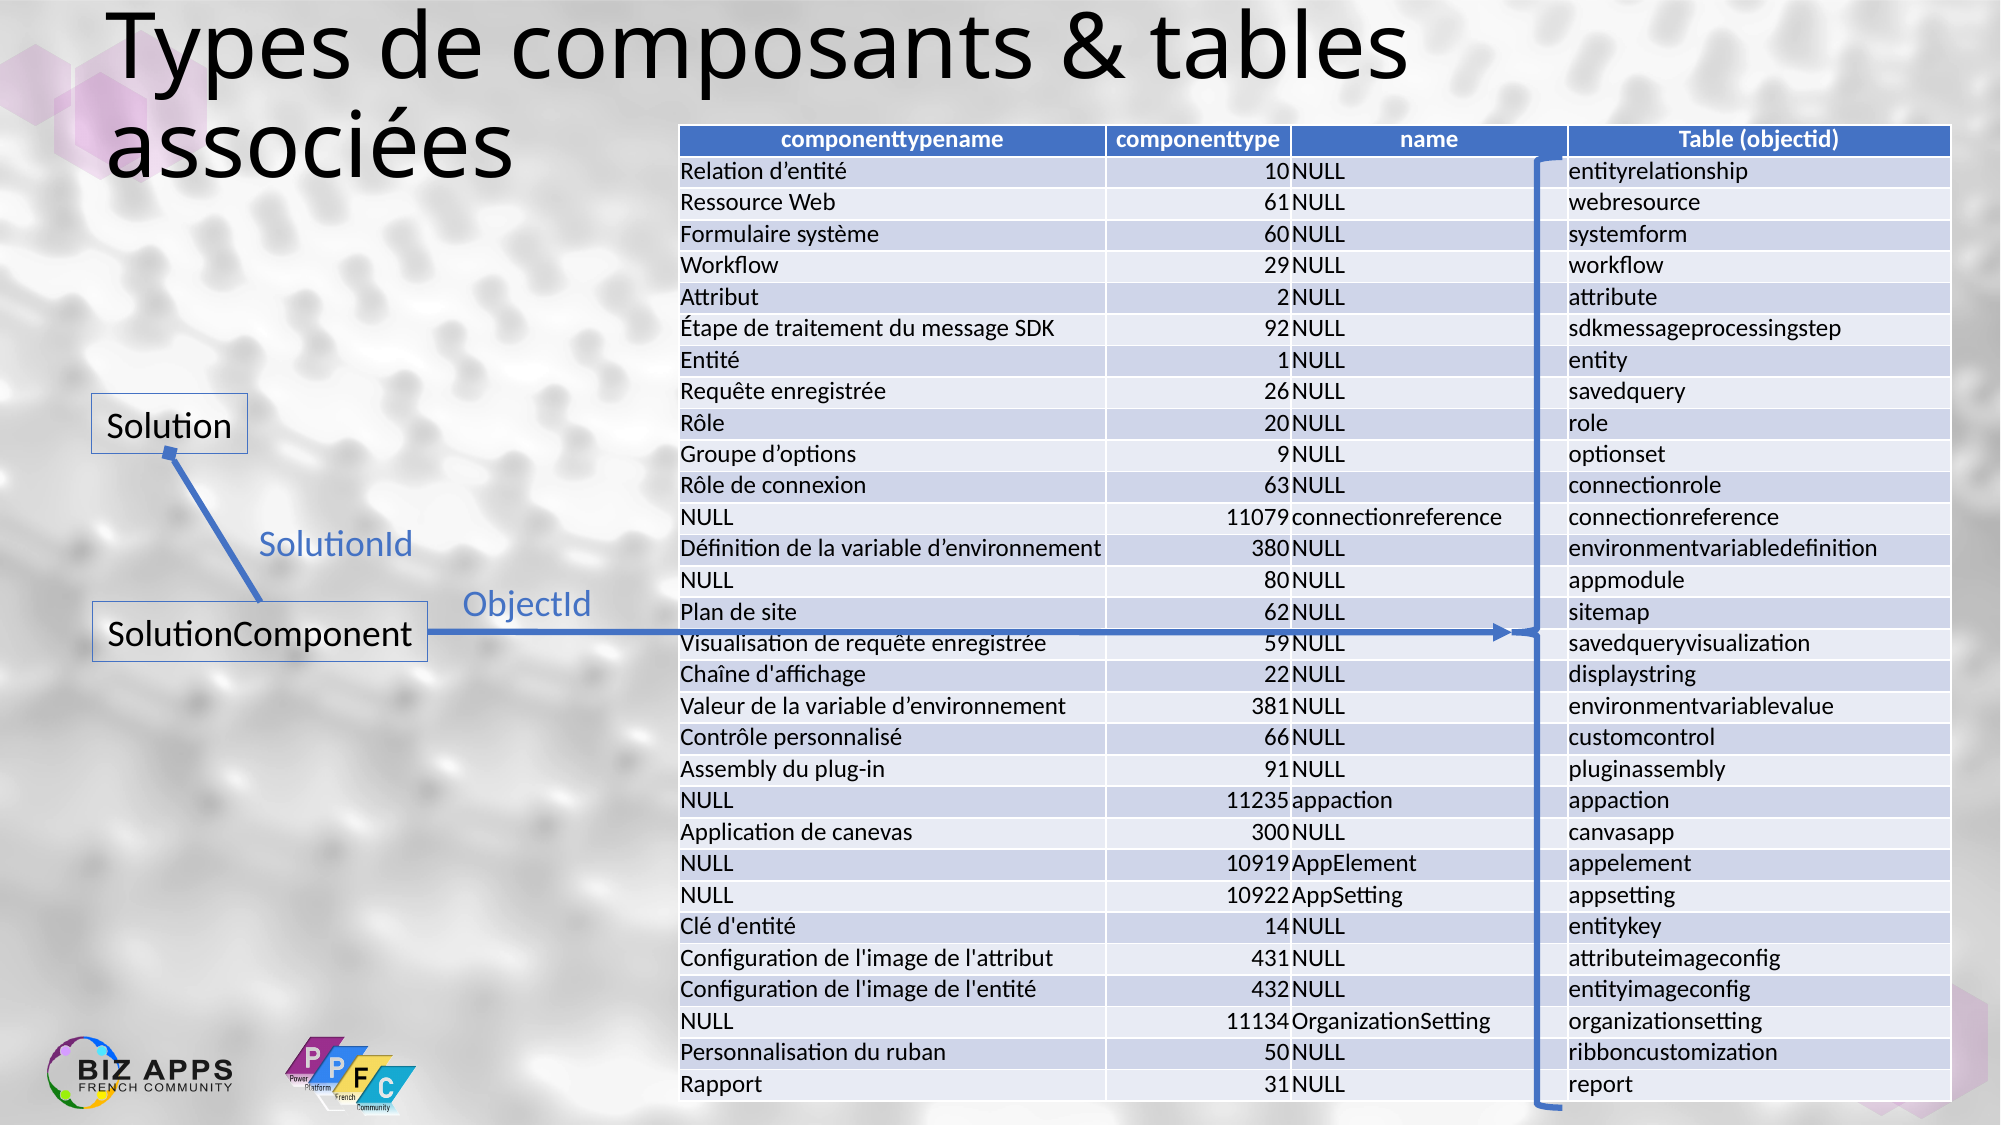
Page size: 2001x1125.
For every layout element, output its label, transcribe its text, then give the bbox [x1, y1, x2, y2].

text_box SolutionId [261, 511, 429, 571]
text_box SolutionComponent [92, 601, 428, 662]
table_cell Configuration de l'image de l'entité [680, 976, 1105, 1006]
table_cell Plan de site [680, 598, 1105, 628]
table_cell role [1569, 409, 1950, 439]
table_cell OrganizationSetting [1292, 1007, 1536, 1037]
slide_number 5 [1837, 1015, 1988, 1077]
table_header name [1292, 126, 1567, 156]
table_cell 9 [1107, 441, 1290, 471]
table_cell Application de canevas [680, 819, 1105, 848]
table_cell 11079 [1107, 504, 1290, 534]
table_cell Configuration de l'image de l'attribut [680, 944, 1105, 974]
table_cell 60 [1107, 221, 1290, 250]
table_cell AppSetting [1292, 882, 1536, 911]
table_cell 10922 [1107, 882, 1290, 911]
table_cell optionset [1569, 441, 1950, 471]
table_cell NULL [1292, 819, 1536, 848]
table_cell connectionreference [1292, 504, 1536, 534]
table_cell NULL [1292, 944, 1536, 974]
table_cell NULL [1563, 346, 1567, 376]
table_cell 11134 [1107, 1007, 1290, 1037]
table_cell Clé d'entité [680, 913, 1105, 943]
table_cell appaction [1292, 787, 1536, 817]
table_cell Groupe d’options [680, 441, 1105, 471]
table_cell 62 [1107, 598, 1290, 628]
table_cell NULL [1292, 661, 1536, 691]
table_cell 63 [1107, 472, 1290, 502]
table_cell canvasapp [1569, 819, 1950, 848]
table_cell 91 [1107, 756, 1290, 785]
table_cell 10919 [1107, 850, 1290, 880]
table_header componenttype [1107, 126, 1290, 156]
table_cell webresource [1569, 189, 1950, 219]
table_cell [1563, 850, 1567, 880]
table_cell NULL [1563, 1039, 1567, 1069]
table_cell NULL [680, 1007, 1105, 1037]
table_cell NULL [1563, 567, 1567, 596]
table_cell report [1569, 1070, 1950, 1100]
table_cell 31 [1107, 1070, 1290, 1100]
table_cell NULL [1563, 252, 1567, 282]
table_cell attributeimageconfig [1569, 944, 1950, 974]
table_cell appmodule [1569, 567, 1950, 596]
table_cell NULL [680, 787, 1105, 817]
table_cell NULL [1292, 598, 1536, 628]
table_cell appelement [1569, 850, 1950, 880]
table_cell NULL [1292, 409, 1536, 439]
table_cell savedqueryvisualization [1569, 630, 1950, 659]
table_cell 22 [1107, 661, 1290, 691]
table_cell NULL [1292, 346, 1536, 376]
table_cell NULL [1292, 976, 1536, 1006]
table_cell Rapport [680, 1070, 1105, 1100]
table_cell 61 [1107, 189, 1290, 219]
table_cell NULL [1563, 976, 1567, 1006]
table_cell NULL [1563, 693, 1567, 722]
table_cell Assembly du plug-in [680, 756, 1105, 785]
table_cell NULL [1563, 819, 1567, 848]
table_cell NULL [1292, 283, 1536, 313]
table_header Table (objectid) [1569, 126, 1950, 156]
table_cell entityrelationship [1569, 158, 1950, 187]
table_cell 50 [1107, 1039, 1290, 1069]
table_cell appaction [1569, 787, 1950, 817]
text_box ObjectId [447, 571, 608, 632]
table_cell sdkmessageprocessingstep [1569, 315, 1950, 345]
table_cell NULL [680, 850, 1105, 880]
table_cell NULL [1563, 913, 1567, 943]
table_cell NULL [680, 504, 1105, 534]
table_cell Ressource Web [680, 189, 1105, 219]
table_cell connectionreference [1569, 504, 1950, 534]
table_cell Valeur de la variable d’environnement [680, 693, 1105, 722]
table_cell Formulaire système [680, 221, 1105, 250]
table_cell NULL [1292, 633, 1536, 659]
table_cell 381 [1107, 693, 1290, 722]
table_cell NULL [680, 882, 1105, 911]
table_cell NULL [1563, 598, 1567, 628]
table_cell NULL [1292, 315, 1536, 345]
table_cell environmentvariabledefinition [1569, 535, 1950, 565]
table_cell ribboncustomization [1569, 1039, 1837, 1069]
table_cell entitykey [1569, 913, 1950, 943]
title Types de composants & tables associées [90, 17, 1850, 180]
table_cell 29 [1107, 252, 1290, 282]
table_cell NULL [1563, 1070, 1567, 1100]
table_cell NULL [1292, 535, 1536, 565]
table_cell AppElement [1292, 850, 1536, 880]
table_cell environmentvariablevalue [1569, 693, 1950, 722]
table_cell NULL [1563, 472, 1567, 502]
text_box Solution [91, 393, 248, 454]
table_cell NULL [1563, 724, 1567, 754]
table_cell NULL [1563, 441, 1567, 471]
table_cell NULL [1563, 409, 1567, 439]
table_cell NULL [1563, 630, 1567, 659]
table_cell NULL [1563, 535, 1567, 565]
table_cell organizationsetting [1569, 1007, 1950, 1037]
table_cell Requête enregistrée [680, 378, 1105, 408]
table_cell Visualisation de requête enregistrée [680, 636, 1105, 659]
table_cell NULL [1563, 756, 1567, 785]
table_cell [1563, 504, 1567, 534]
table_cell systemform [1569, 221, 1950, 250]
table_cell Personnalisation du ruban [680, 1039, 1105, 1069]
table_cell Étape de traitement du message SDK [680, 315, 1105, 345]
table_cell customcontrol [1569, 724, 1950, 754]
table_cell NULL [1563, 661, 1567, 691]
table_cell connectionrole [1569, 472, 1950, 502]
table_cell savedquery [1569, 378, 1950, 408]
table_cell NULL [1292, 378, 1536, 408]
table_cell NULL [1563, 283, 1567, 313]
table_cell 92 [1107, 315, 1290, 345]
table_cell NULL [1292, 693, 1536, 722]
table_cell Entité [680, 346, 1105, 376]
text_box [169, 454, 261, 602]
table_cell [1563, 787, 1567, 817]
table_cell Workflow [680, 252, 1105, 282]
table_cell NULL [1292, 756, 1536, 785]
table_cell NULL [1292, 441, 1536, 471]
table_cell NULL [1563, 315, 1567, 345]
table_cell appsetting [1569, 882, 1950, 911]
table_header componenttypename [680, 126, 1105, 156]
table_cell Rôle de connexion [680, 472, 1105, 502]
table_cell Rôle [680, 409, 1105, 439]
table_cell NULL [1563, 944, 1567, 974]
table_cell 432 [1107, 976, 1290, 1006]
table_cell pluginassembly [1569, 756, 1950, 785]
table_cell Relation d’entité [680, 158, 1105, 187]
table_cell 300 [1107, 819, 1290, 848]
table_cell 26 [1107, 378, 1290, 408]
text_box [1511, 156, 1563, 1109]
table_cell workflow [1569, 252, 1950, 282]
table_cell NULL [1292, 724, 1536, 754]
table_cell NULL [1292, 472, 1536, 502]
table_cell 80 [1107, 567, 1290, 596]
table_cell NULL [680, 567, 1105, 596]
picture [0, 0, 2001, 1125]
table_cell Contrôle personnalisé [680, 724, 1105, 754]
table_cell NULL [1292, 221, 1536, 250]
table_cell NULL [1563, 189, 1567, 219]
table_cell displaystring [1569, 661, 1950, 691]
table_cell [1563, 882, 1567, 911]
table_cell 1 [1107, 346, 1290, 376]
table_cell 14 [1107, 913, 1290, 943]
table_cell Attribut [680, 283, 1105, 313]
table_cell attribute [1569, 283, 1950, 313]
table_cell entity [1569, 346, 1950, 376]
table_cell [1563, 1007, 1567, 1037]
table_cell Chaîne d'affichage [680, 661, 1105, 691]
table_cell 10 [1107, 158, 1290, 187]
table_cell 431 [1107, 944, 1290, 974]
table_cell NULL [1563, 378, 1567, 408]
table_cell 20 [1107, 409, 1290, 439]
table_cell Définition de la variable d’environnement [680, 535, 1105, 565]
table_cell NULL [1292, 913, 1536, 943]
table_cell 59 [1107, 636, 1290, 659]
table_cell NULL [1563, 221, 1567, 250]
table_cell 380 [1107, 535, 1290, 565]
table_cell NULL [1292, 252, 1536, 282]
table_cell 66 [1107, 724, 1290, 754]
table_cell NULL [1563, 158, 1567, 187]
table_cell NULL [1292, 567, 1536, 596]
table_cell NULL [1292, 189, 1536, 219]
table_cell NULL [1292, 158, 1539, 187]
table_cell entityimageconfig [1569, 976, 1950, 1006]
table_cell sitemap [1569, 598, 1950, 628]
table_cell NULL [1292, 1039, 1536, 1069]
table_cell 2 [1107, 283, 1290, 313]
table_cell 11235 [1107, 787, 1290, 817]
table_cell NULL [1292, 1070, 1536, 1100]
